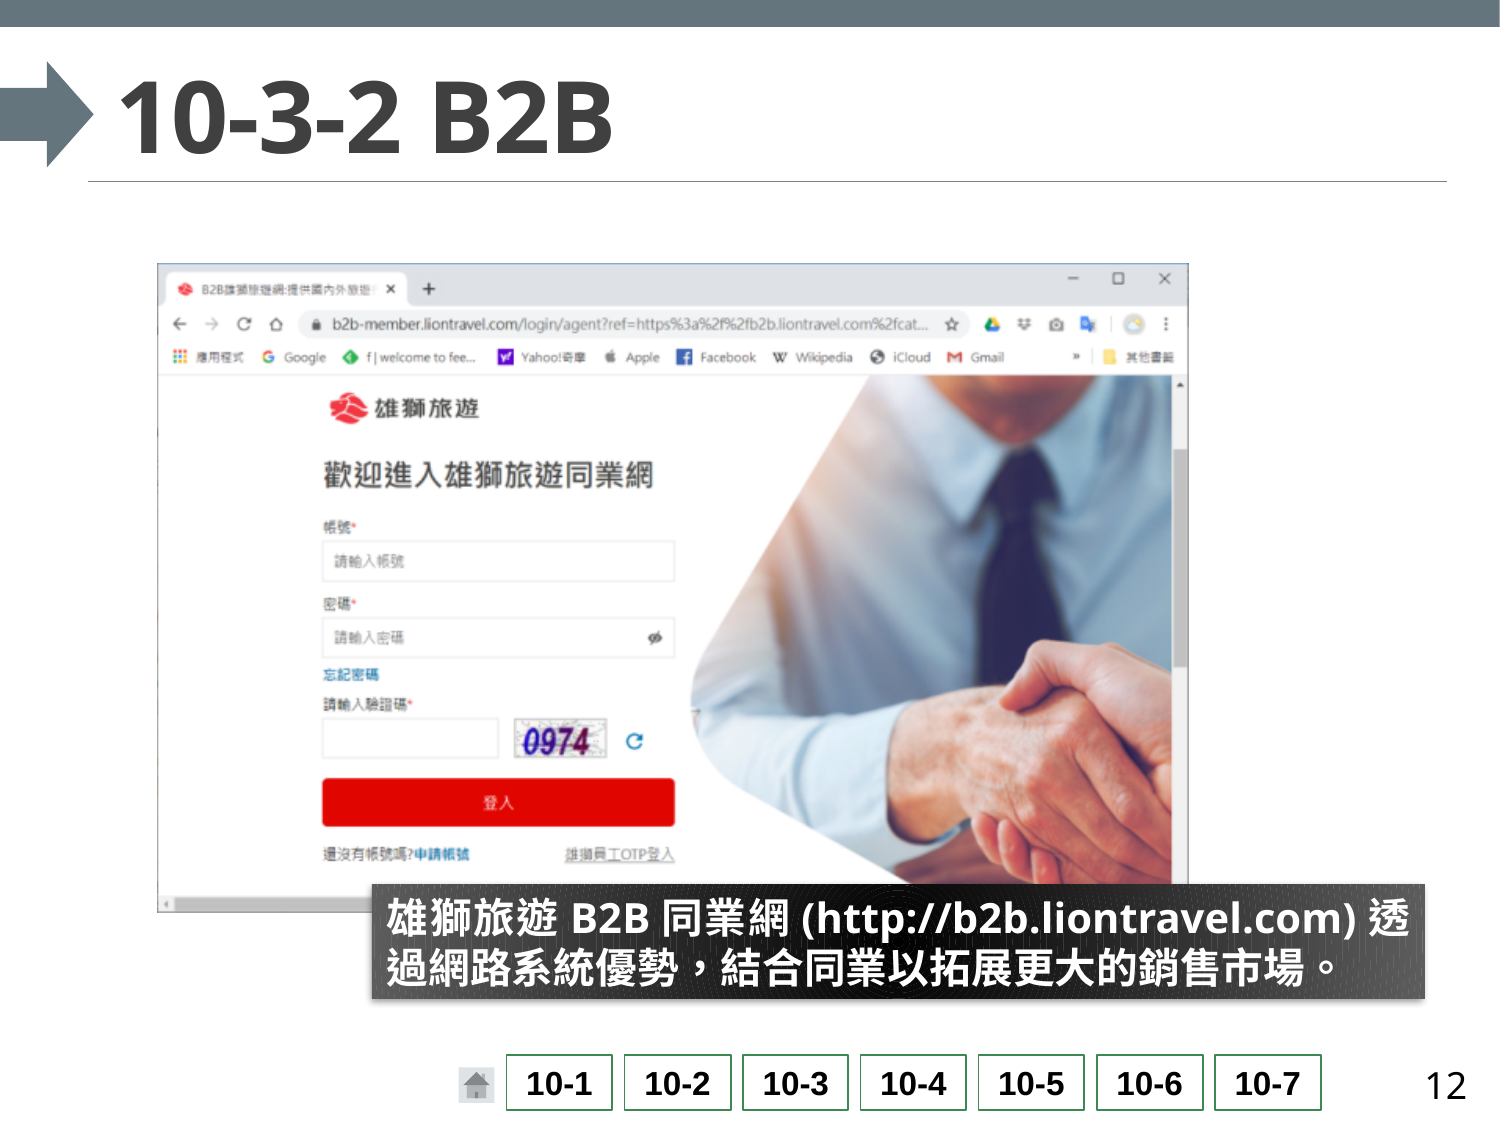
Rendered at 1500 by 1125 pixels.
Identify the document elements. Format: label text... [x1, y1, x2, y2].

slide_number 12 [1320, 1057, 1483, 1118]
title 10-3-2 B2B [100, 47, 1447, 182]
picture [157, 263, 1189, 913]
text_box 雄獅旅遊B2B同業網(http://b2b.liontravel.com)透過網路系統優勢，結合同業以拓展更大的銷售市場。 [371, 884, 1425, 999]
